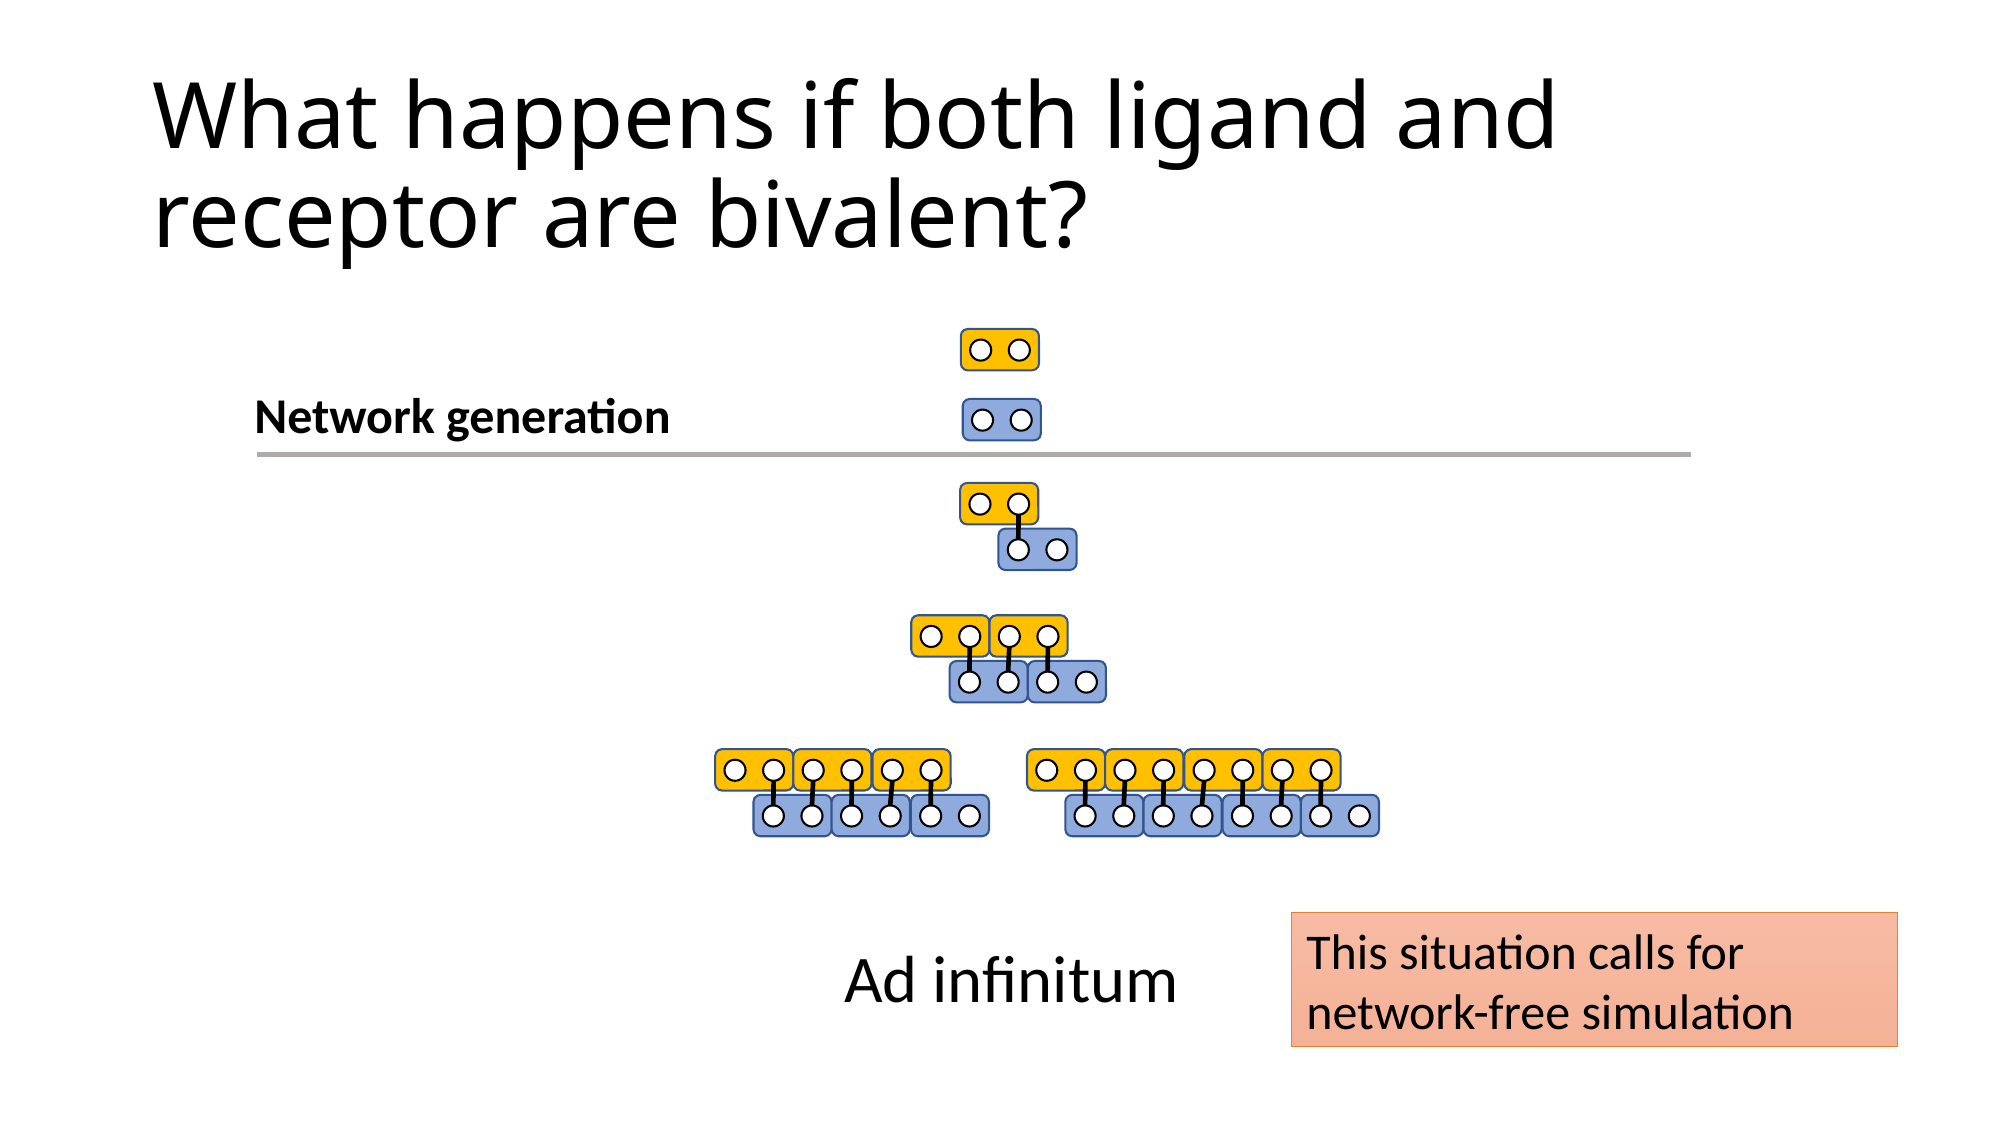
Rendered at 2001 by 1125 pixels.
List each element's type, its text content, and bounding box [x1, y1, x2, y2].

text_box Network generation [239, 375, 686, 451]
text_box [831, 794, 910, 837]
title What happens if both ligand and receptor are bivalent? [137, 59, 1863, 278]
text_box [793, 749, 872, 791]
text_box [872, 749, 951, 791]
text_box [960, 328, 1039, 371]
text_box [998, 528, 1077, 571]
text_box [1184, 749, 1262, 791]
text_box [1201, 780, 1205, 806]
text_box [962, 398, 1041, 441]
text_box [1300, 794, 1380, 837]
text_box Ad infinitum [829, 928, 1194, 1024]
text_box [911, 615, 989, 657]
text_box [1027, 660, 1106, 703]
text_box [1262, 749, 1341, 791]
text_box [1143, 794, 1222, 837]
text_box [1026, 749, 1105, 791]
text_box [1222, 794, 1300, 837]
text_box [1105, 749, 1184, 791]
text_box This situation calls for network-free simulation [1291, 912, 1898, 1047]
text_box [960, 482, 1039, 525]
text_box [989, 615, 1068, 657]
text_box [753, 794, 831, 837]
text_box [949, 660, 1027, 703]
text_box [1065, 794, 1143, 837]
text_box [715, 749, 793, 791]
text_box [910, 794, 990, 837]
